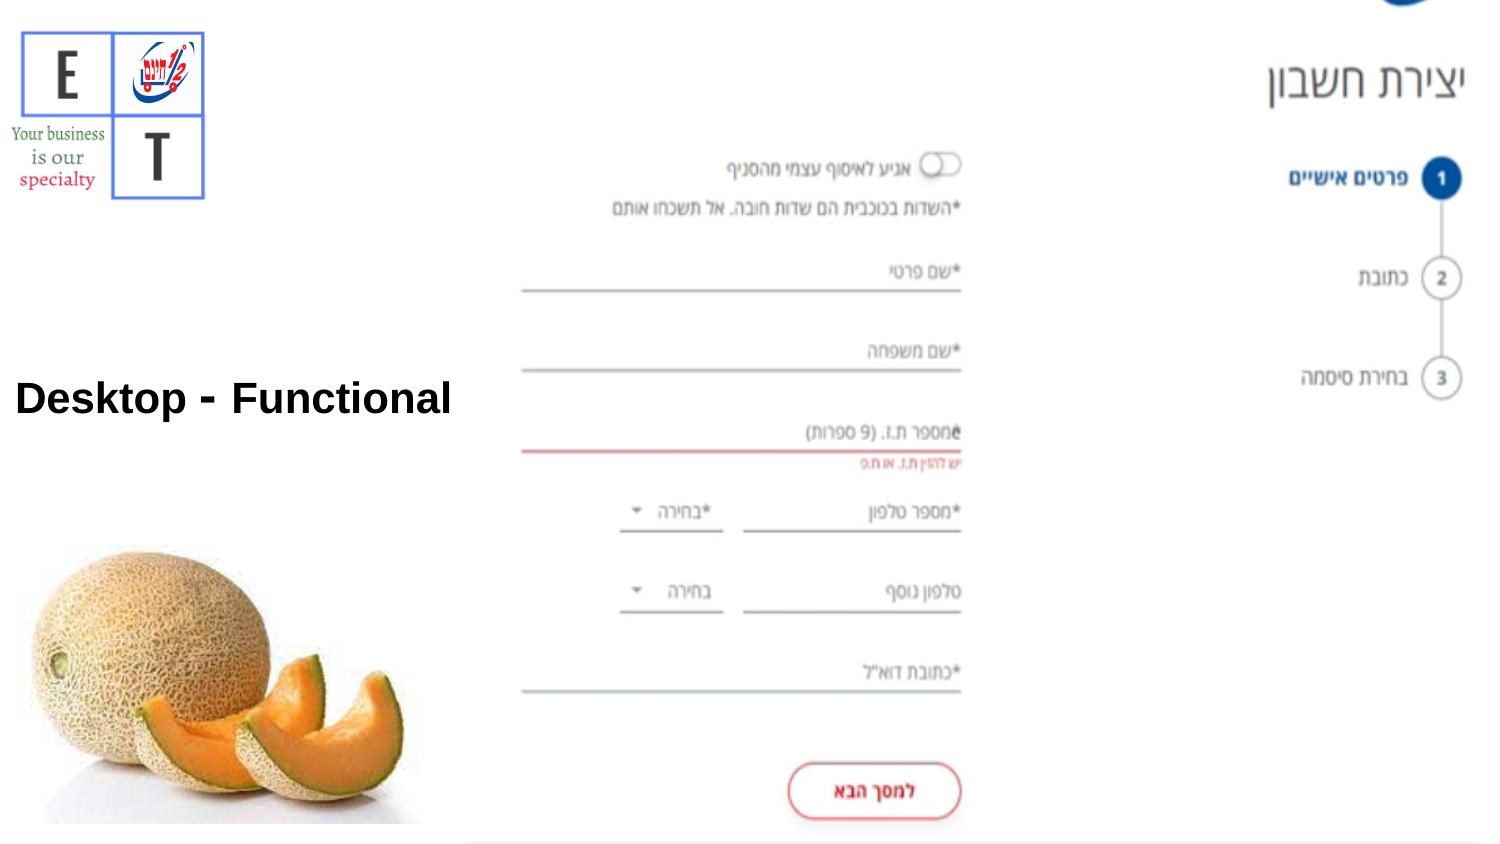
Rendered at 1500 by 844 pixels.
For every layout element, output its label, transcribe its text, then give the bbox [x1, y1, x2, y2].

picture [465, 0, 1500, 844]
picture [17, 519, 423, 824]
text_box Desktop - Functional [0, 346, 460, 439]
picture [0, 12, 227, 219]
